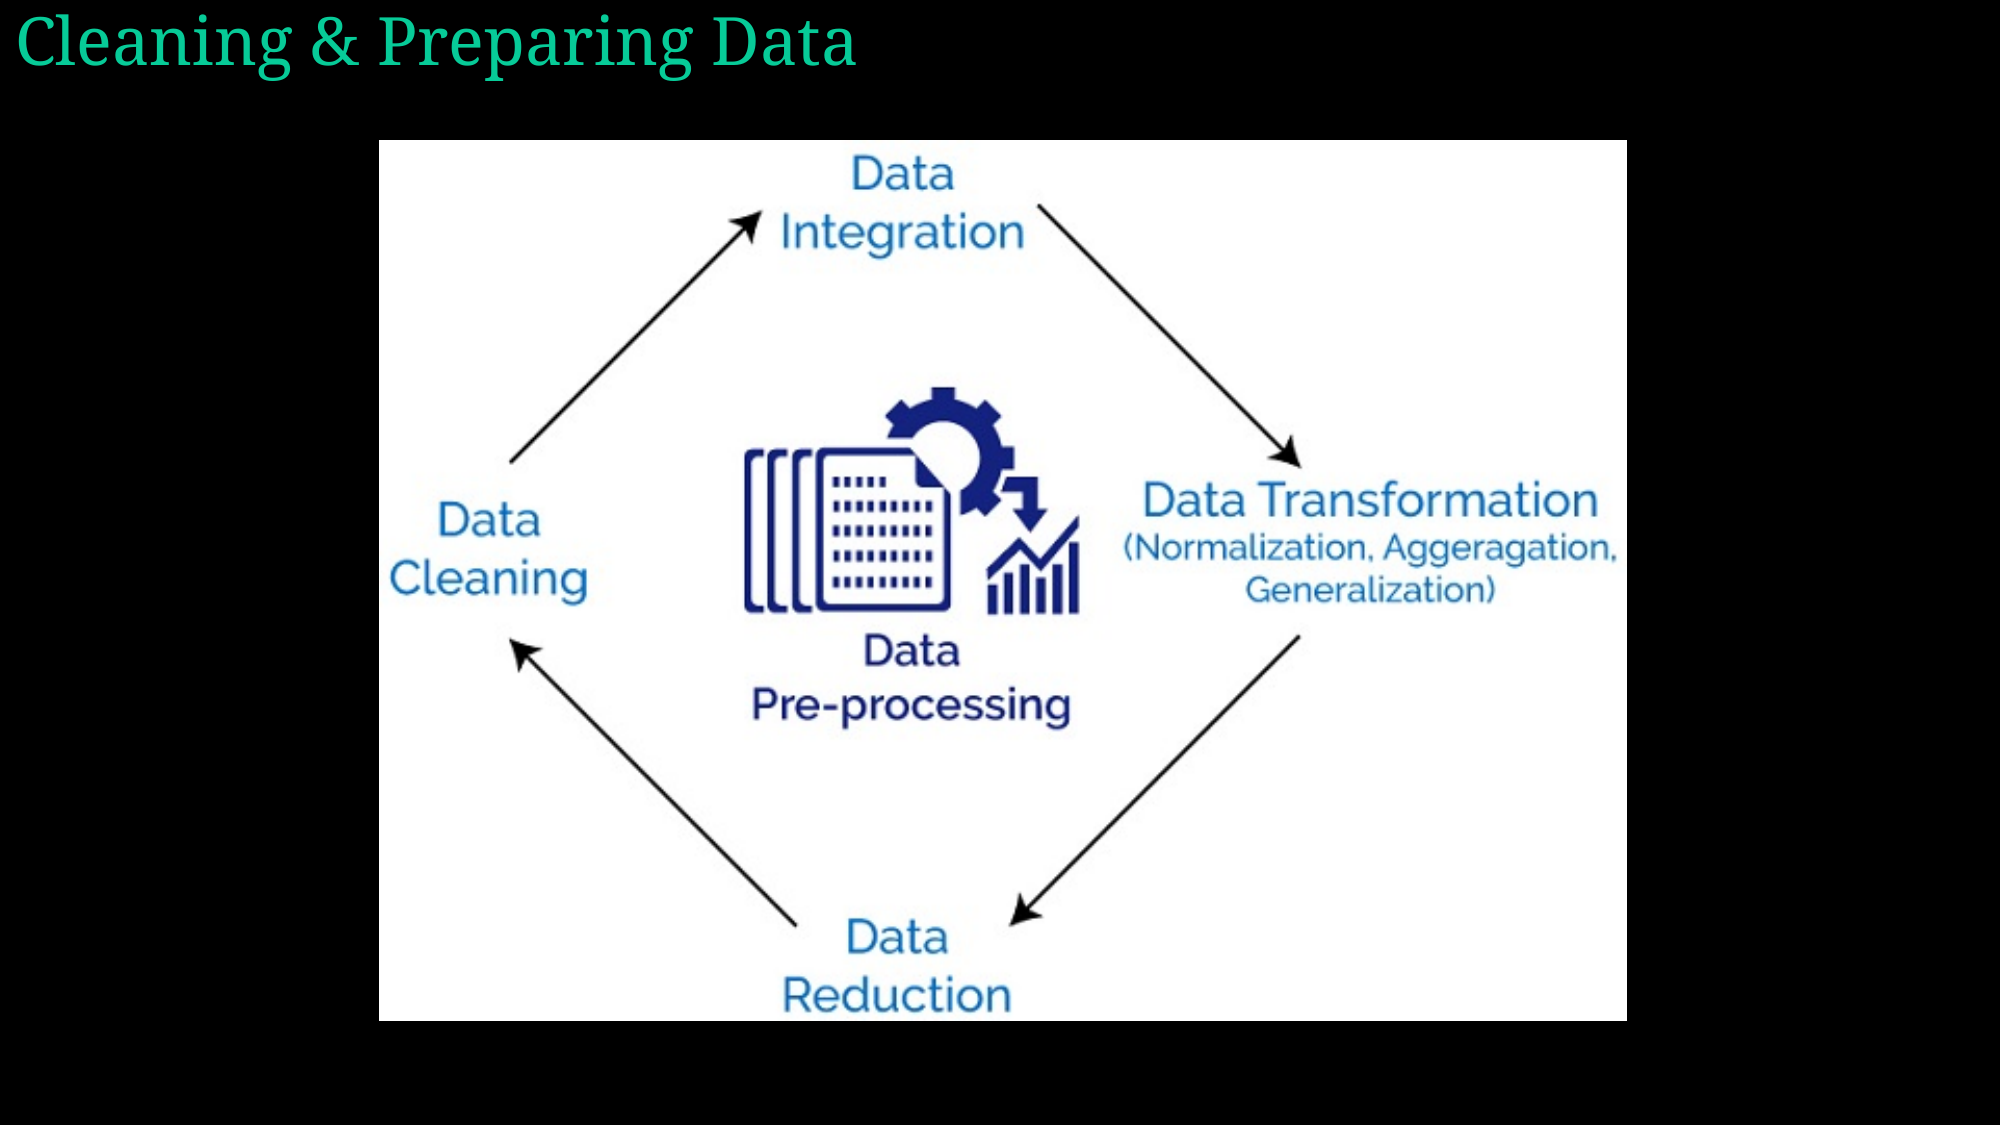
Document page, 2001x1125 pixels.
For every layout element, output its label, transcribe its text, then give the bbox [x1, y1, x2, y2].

picture [379, 140, 1627, 1021]
title Cleaning & Preparing Data [0, 0, 1575, 88]
